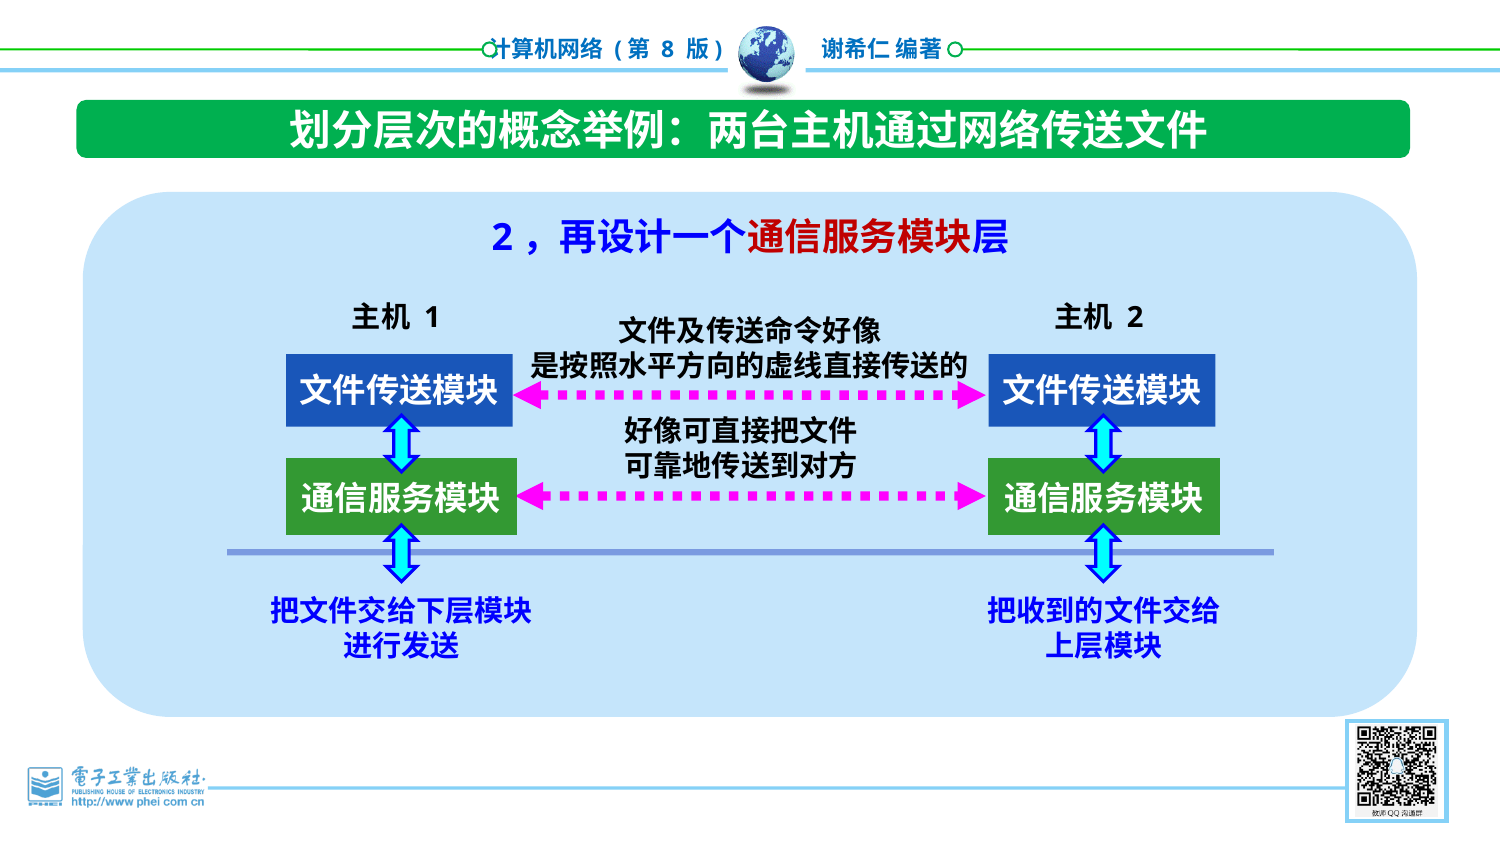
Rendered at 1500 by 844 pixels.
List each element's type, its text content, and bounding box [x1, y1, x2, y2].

text_box [1088, 415, 1119, 472]
text_box 通信服务模块 [286, 469, 517, 525]
text_box 主机 2 [1039, 290, 1159, 341]
text_box [988, 354, 1216, 362]
text_box 文件传送模块 [284, 362, 514, 417]
list 划分层次的概念举例：两台主机通过网络传送文件 [204, 99, 1293, 158]
text_box [406, 460, 515, 469]
text_box [80, 189, 1420, 720]
text_box [286, 354, 513, 362]
picture [1355, 724, 1438, 817]
picture [736, 24, 796, 99]
text_box [512, 390, 526, 402]
text_box [386, 415, 417, 472]
text_box [990, 525, 1102, 534]
text_box 文件及传送命令好像 是按照水平方向的虚线直接传送的 [515, 305, 985, 390]
text_box [517, 489, 528, 503]
text_box [286, 417, 398, 427]
text_box [386, 524, 417, 582]
text_box [1107, 417, 1216, 427]
text_box 好像可直接把文件 可靠地传送到对方 [609, 405, 873, 490]
text_box 2，再设计一个通信服务模块层 [396, 205, 1106, 266]
text_box 文件传送模块 [987, 362, 1217, 417]
text_box 把收到的文件交给 上层模块 [972, 584, 1237, 670]
text_box [990, 460, 1099, 469]
text_box [288, 460, 397, 469]
text_box [1108, 460, 1218, 469]
text_box [1105, 525, 1218, 534]
text_box [973, 390, 986, 402]
text_box 把文件交给下层模块 进行发送 [255, 584, 549, 670]
text_box [405, 417, 513, 427]
picture [23, 764, 208, 809]
text_box [288, 525, 400, 534]
text_box [972, 489, 986, 503]
text_box 主机 1 [337, 290, 456, 341]
text_box 通信服务模块 [989, 469, 1219, 525]
text_box [988, 417, 1100, 427]
text_box [1088, 524, 1119, 582]
text_box [403, 525, 515, 534]
